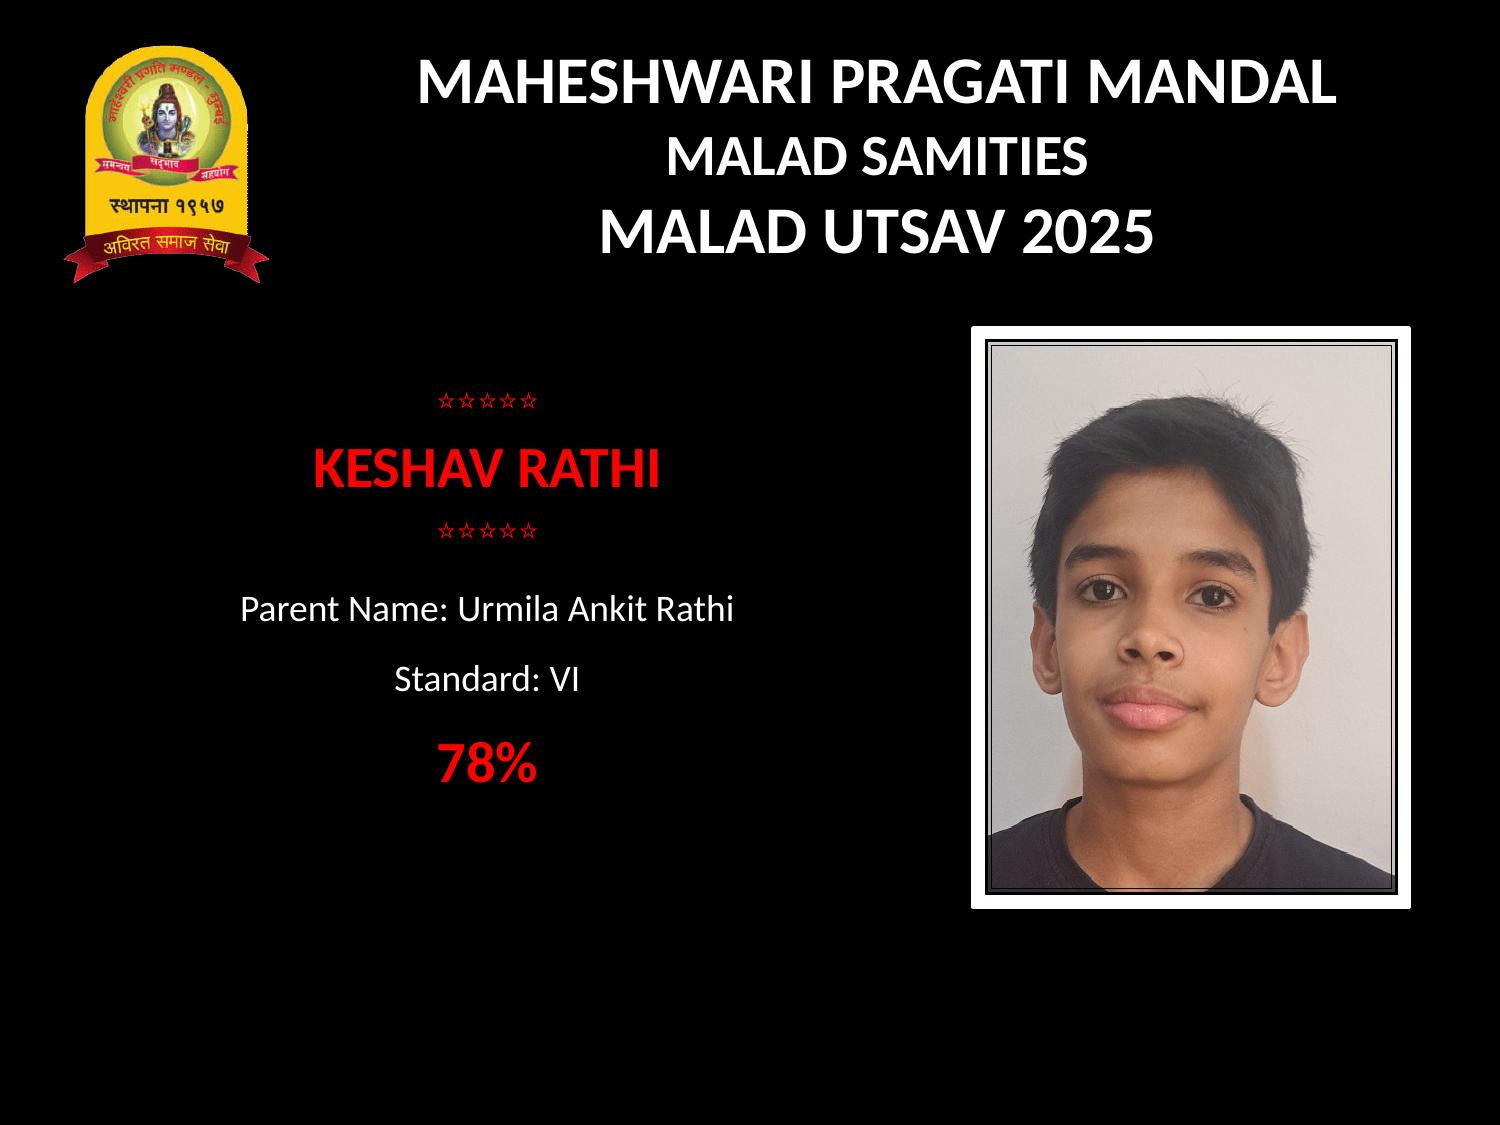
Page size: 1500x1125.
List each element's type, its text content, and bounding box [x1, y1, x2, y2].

text_box ⭐⭐⭐⭐⭐ KESHAV RATHI ⭐⭐⭐⭐⭐ Parent Name: Urmila Ankit Rathi Standard: VI 78% [74, 374, 900, 802]
picture [29, 29, 297, 301]
picture [974, 329, 1408, 907]
text_box MAHESHWARI PRAGATI MANDAL MALAD SAMITIES MALAD UTSAV 2025 [401, 29, 1354, 275]
